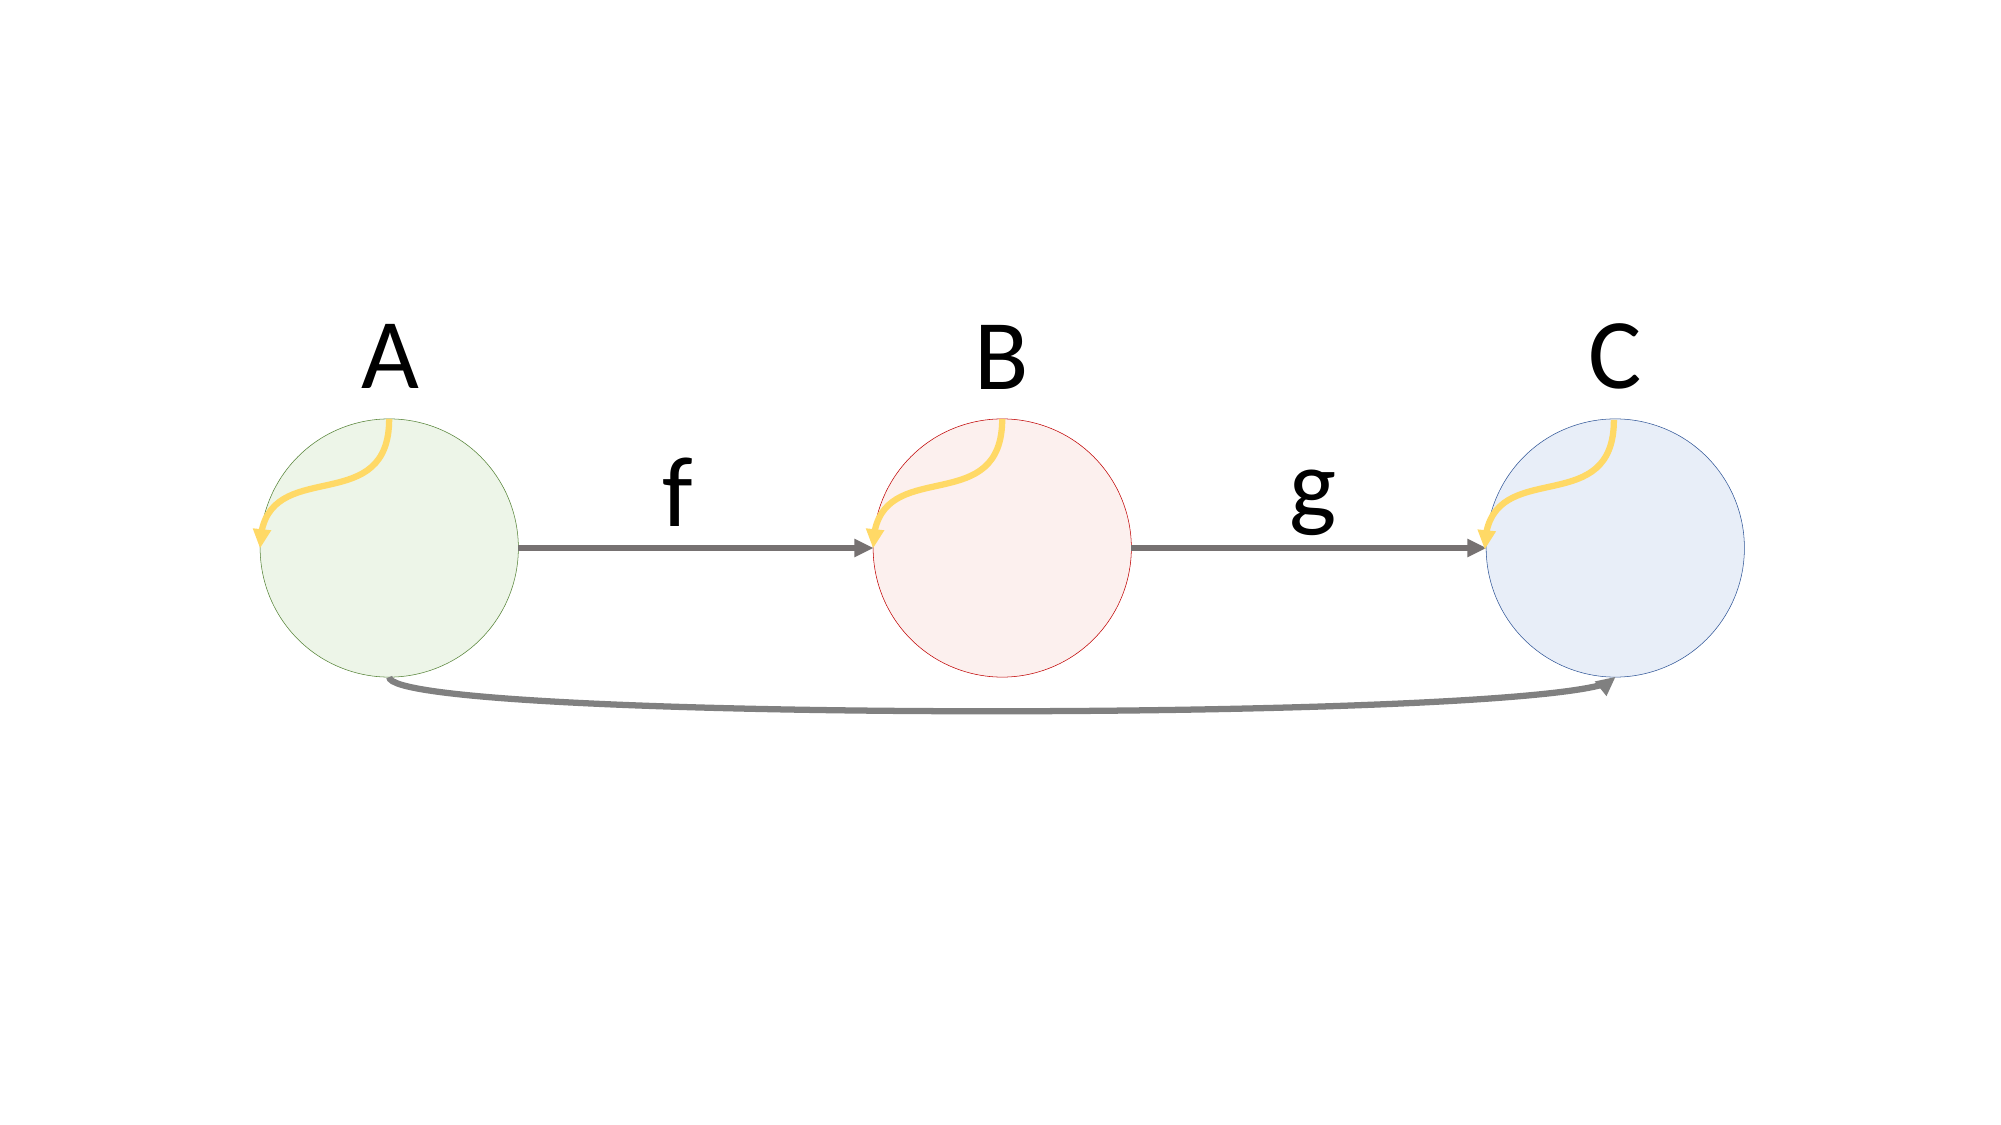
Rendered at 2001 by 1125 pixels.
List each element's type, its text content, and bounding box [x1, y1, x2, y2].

text_box [1005, 418, 1133, 679]
text_box g [1274, 411, 1352, 546]
text_box C [1573, 281, 1657, 417]
text_box A [346, 281, 434, 417]
text_box B [1005, 282, 1044, 418]
text_box [872, 548, 1002, 679]
text_box [1485, 417, 1746, 679]
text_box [260, 418, 390, 548]
text_box B [959, 282, 1002, 418]
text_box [1484, 419, 1614, 549]
text_box f [647, 549, 708, 554]
text_box [259, 417, 520, 679]
text_box f [647, 418, 708, 547]
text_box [873, 418, 1003, 548]
